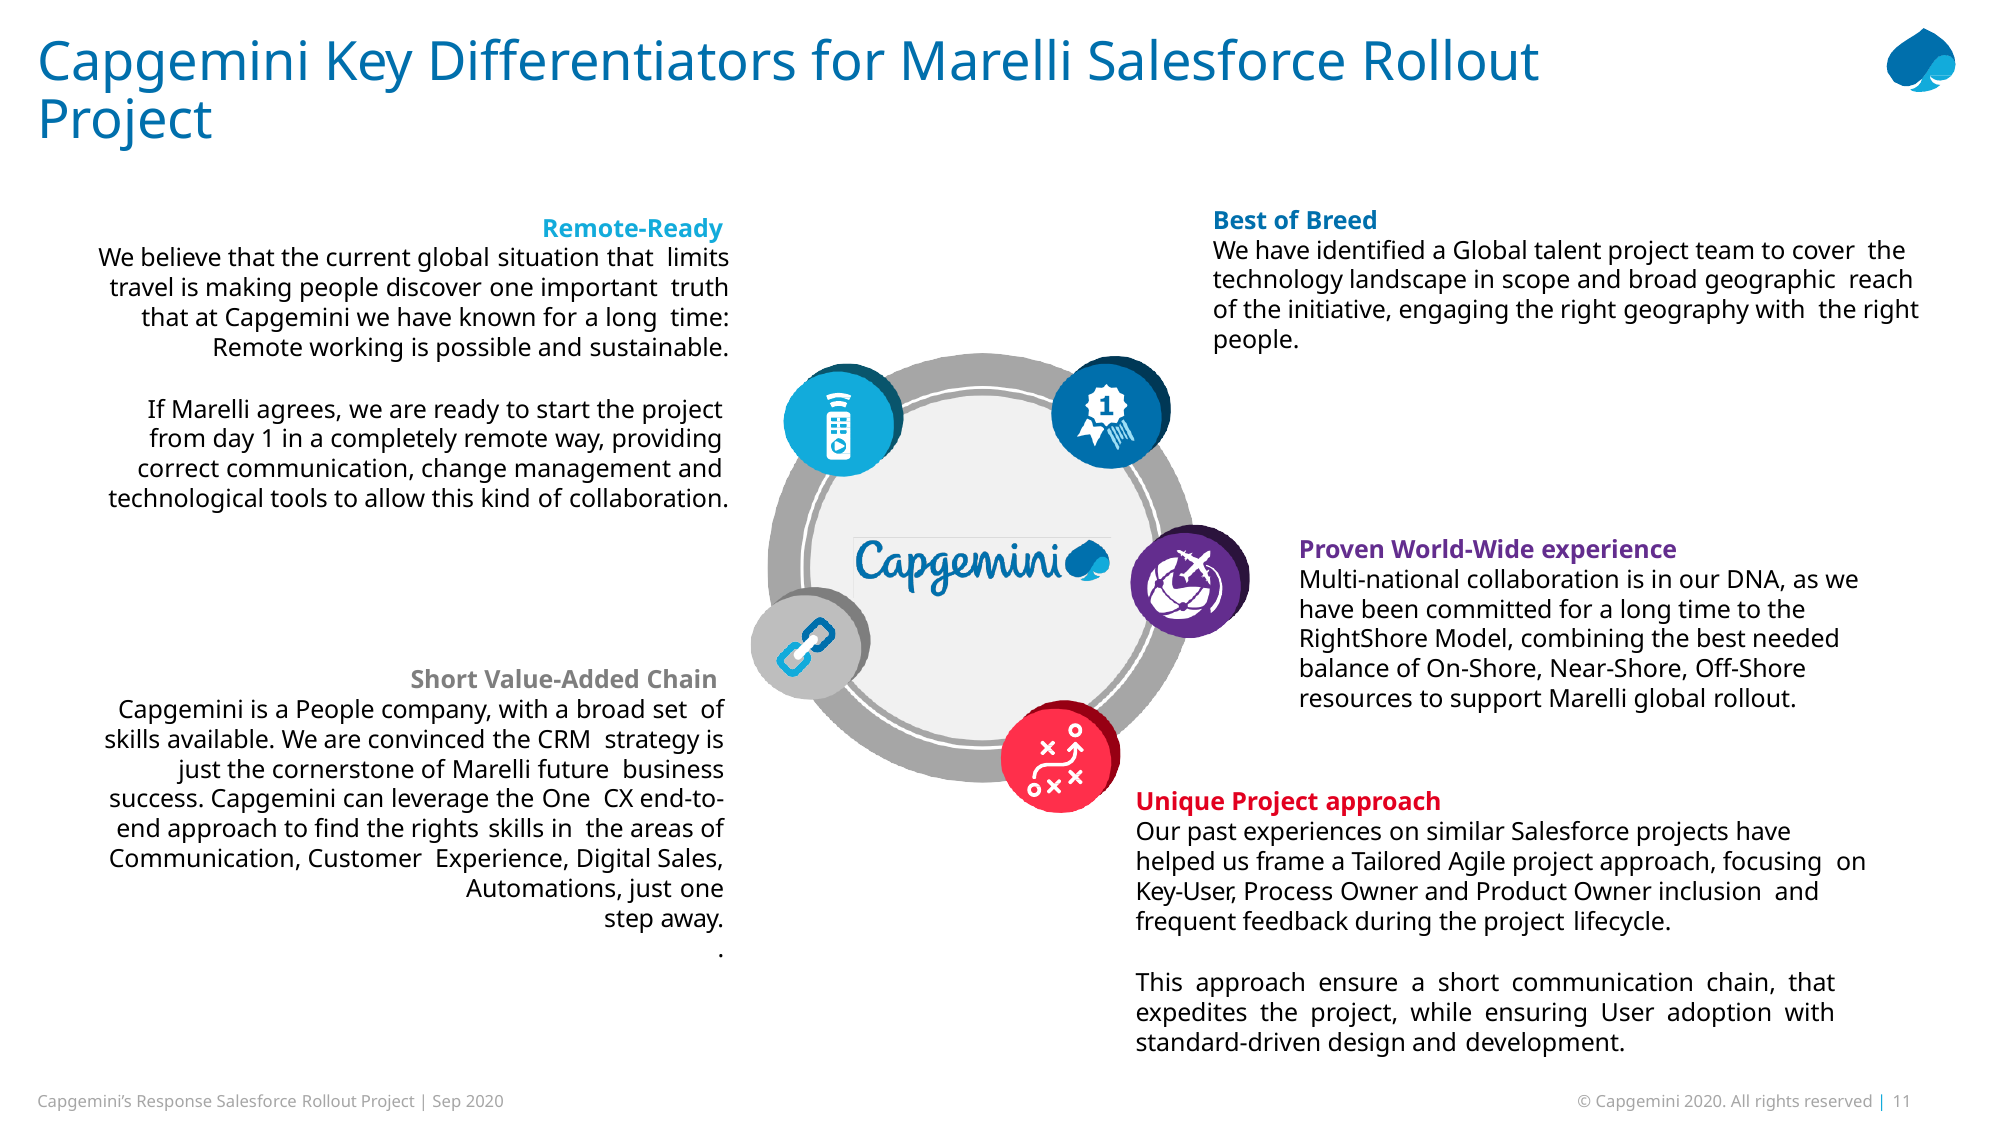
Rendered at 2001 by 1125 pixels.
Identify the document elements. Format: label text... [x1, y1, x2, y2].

text_box [776, 617, 836, 677]
text_box [1068, 723, 1083, 738]
text_box Proven World-Wide experience Multi-national collaboration is in our DNA, as we have been committed for a long time to the RightShore Model, combining the best needed balance of On-Shore, Near-Shore, Off-Shore resources to support Marelli global rollout. Unique Project approach Our past experiences on similar Salesforce projects have helped us frame a Tailored Agile project approach, focusing on Key-User, Process Owner and Product Owner inclusion and frequent feedback during the project lifecycle. This approach ensure a short communication chain, that expedites the project, while ensuring User adoption with standard-driven design and development. [1133, 531, 1908, 1057]
text_box © Capgemini 2020. All rights reserved | 11 [1575, 1088, 1953, 1125]
text_box Remote-Ready We believe that the current global situation that limits travel is making people discover one important truth that at Capgemini we have known for a long time: Remote working is possible and sustainable. If Marelli agrees, we are ready to start the project from day 1 in a completely remote way, providing correct communication, change management and technological tools to allow this kind of collaboration. [58, 209, 731, 513]
text_box [1077, 384, 1135, 450]
text_box [853, 537, 1112, 598]
text_box [1047, 779, 1061, 794]
text_box Short Value-Added Chain Capgemini is a People company, with a broad set of skills available. We are convinced the CRM strategy is just the cornerstone of Marelli future business success. Capgemini can leverage the One CX end-to-end approach to find the rights skills in the areas of Communication, Customer Experience, Digital Sales, Automations, just one step away. . [80, 661, 726, 963]
text_box [750, 353, 1250, 813]
text_box [1147, 550, 1211, 619]
text_box [829, 401, 848, 408]
footer Capgemini’s Response Salesforce Rollout Project | Sep 2020 [35, 1088, 548, 1125]
text_box [1032, 741, 1084, 779]
text_box [826, 392, 852, 400]
text_box Best of Breed We have identified a Global talent project team to cover the technology landscape in scope and broad geographic reach of the initiative, engaging the right geography with the right people. [1210, 202, 1937, 354]
text_box [1205, 564, 1223, 614]
text_box [1068, 769, 1083, 785]
title Capgemini Key Differentiators for Marelli Salesforce Rollout Project [35, 23, 1653, 221]
text_box [1040, 740, 1055, 755]
text_box [1027, 782, 1042, 798]
text_box [826, 411, 851, 460]
